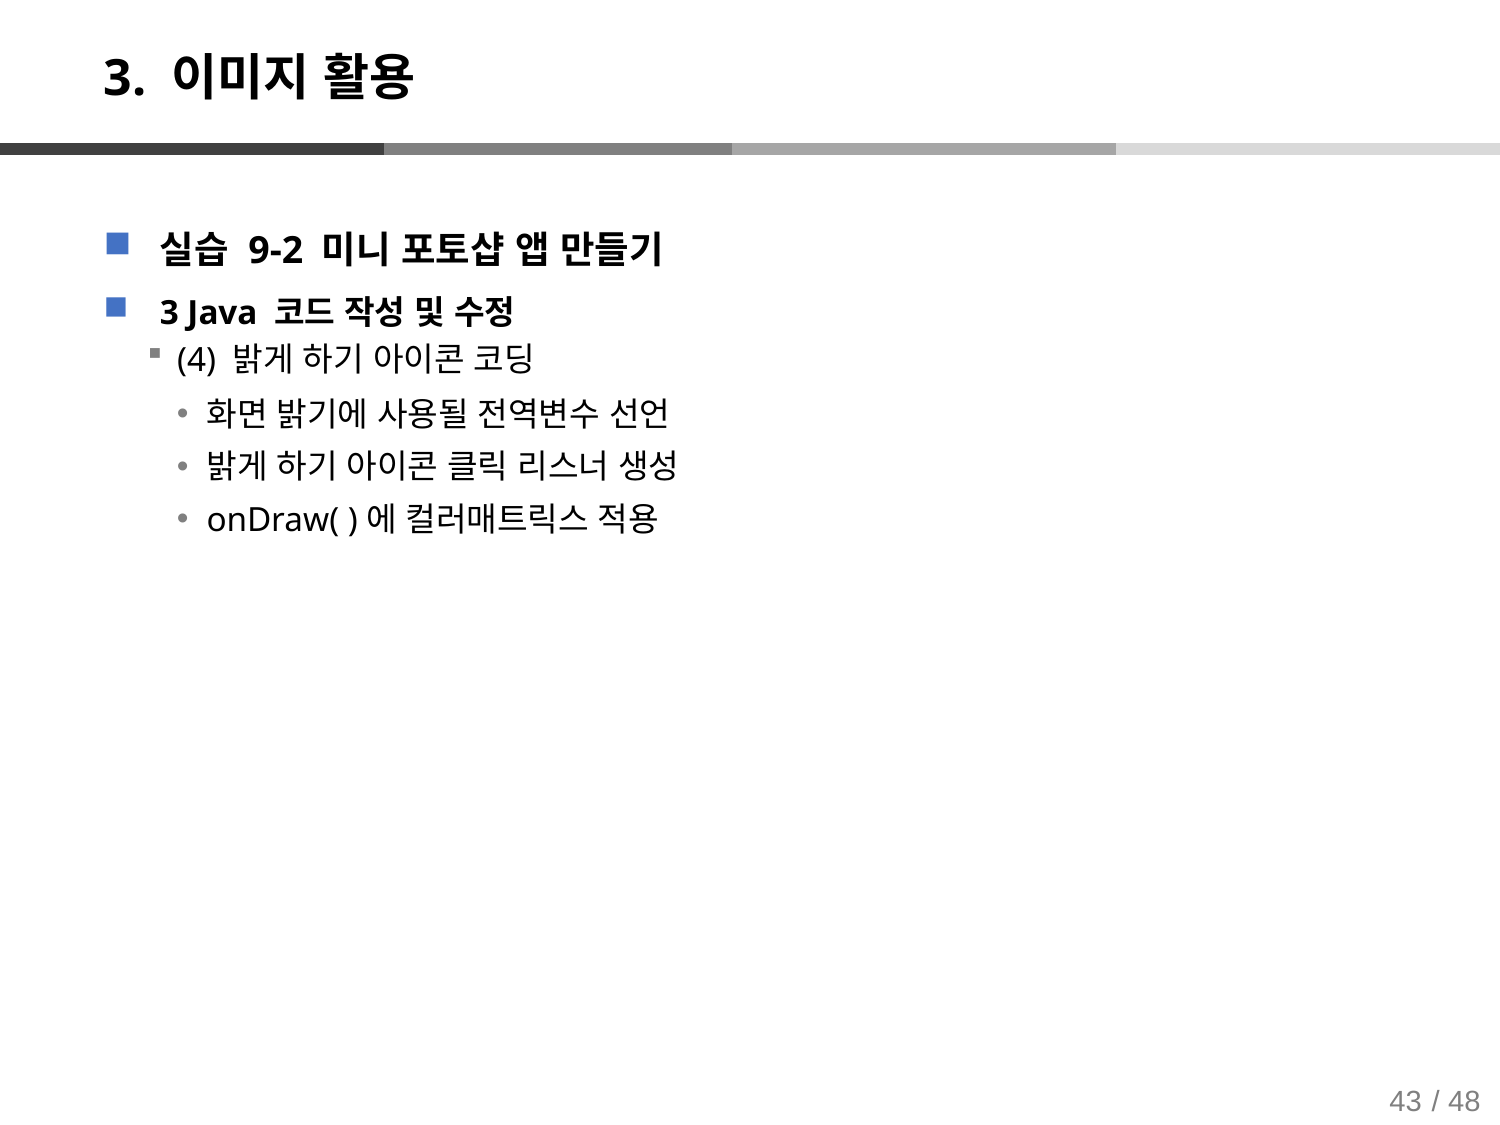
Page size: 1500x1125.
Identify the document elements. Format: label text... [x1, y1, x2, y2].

title 3. 이미지 활용 [88, 30, 1211, 121]
list 실습 9-2 미니 포토샵 앱 만들기 3 Java 코드 작성 및 수정 (4) 밝게 하기 아이콘 코딩 화면 밝기에 사용될 전역변수 선언 밝게 하기 아이콘 클릭 리스너 생성 onDraw( )에 컬러매트릭스 적용 [88, 196, 1436, 1083]
